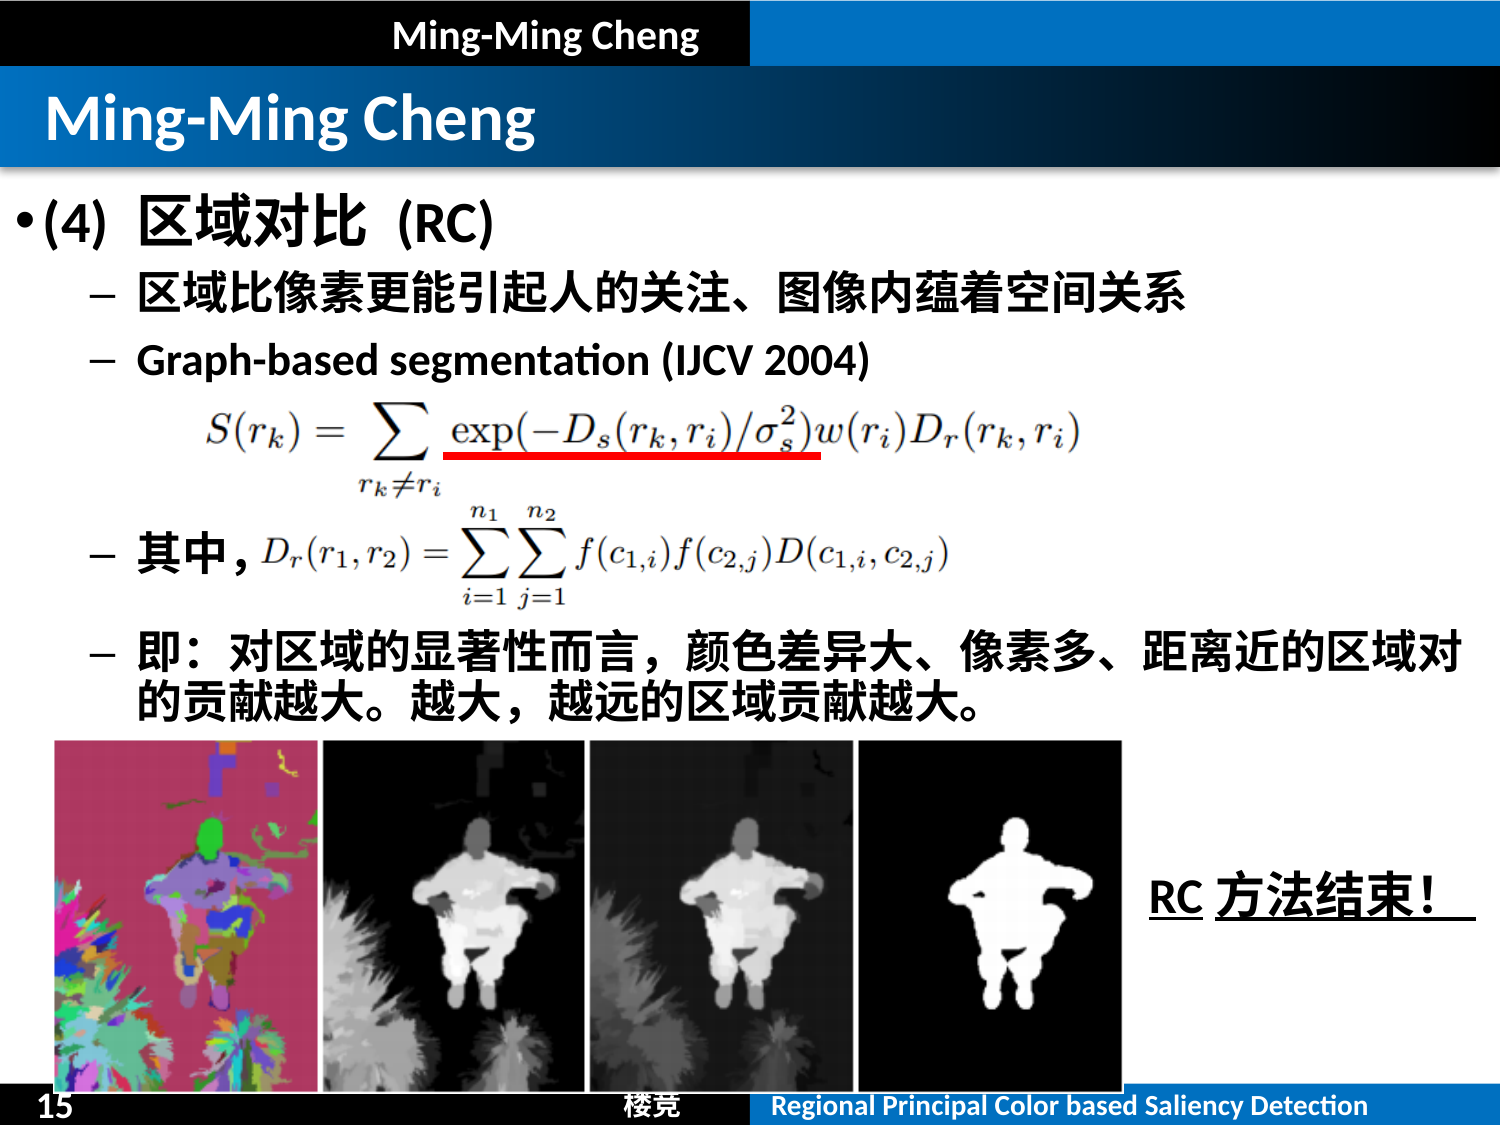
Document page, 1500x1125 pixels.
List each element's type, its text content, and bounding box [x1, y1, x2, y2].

picture [206, 396, 1082, 499]
picture [258, 503, 952, 613]
list Ming-Ming Cheng [277, 0, 715, 67]
picture [52, 739, 1124, 1095]
text_box RC方法结束！ [1134, 856, 1492, 931]
list Ming-Ming Cheng [29, 66, 1500, 161]
